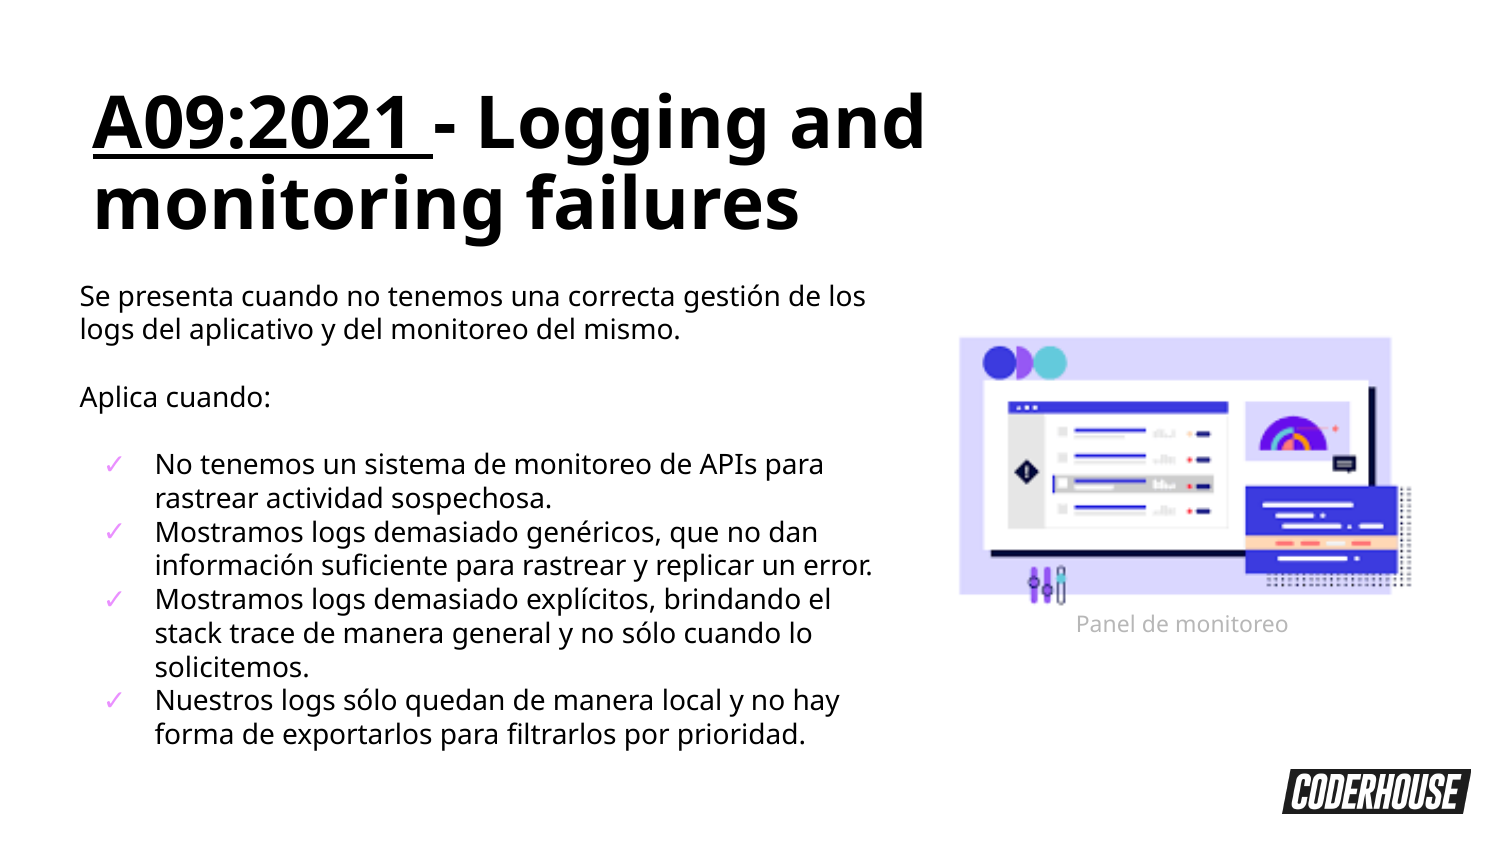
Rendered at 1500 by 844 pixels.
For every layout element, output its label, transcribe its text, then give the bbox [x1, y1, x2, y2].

text_box A09:2021 - Logging and monitoring failures [78, 61, 1092, 261]
picture [1281, 769, 1471, 814]
picture [911, 262, 1454, 681]
text_box Se presenta cuando no tenemos una correcta gestión de los logs del aplicativo y del monitoreo del mismo. Aplica cuando: No tenemos un sistema de monitoreo de APIs para rastrear actividad sospechosa. Mostramos logs demasiado genéricos, que no dan información suficiente para rastrear y replicar un error. Mostramos logs demasiado explícitos, brindando el stack trace de manera general y no sólo cuando lo solicitemos. Nuestros logs sólo quedan de manera local y no hay forma de exportarlos para filtrarlos por prioridad. [64, 262, 912, 766]
